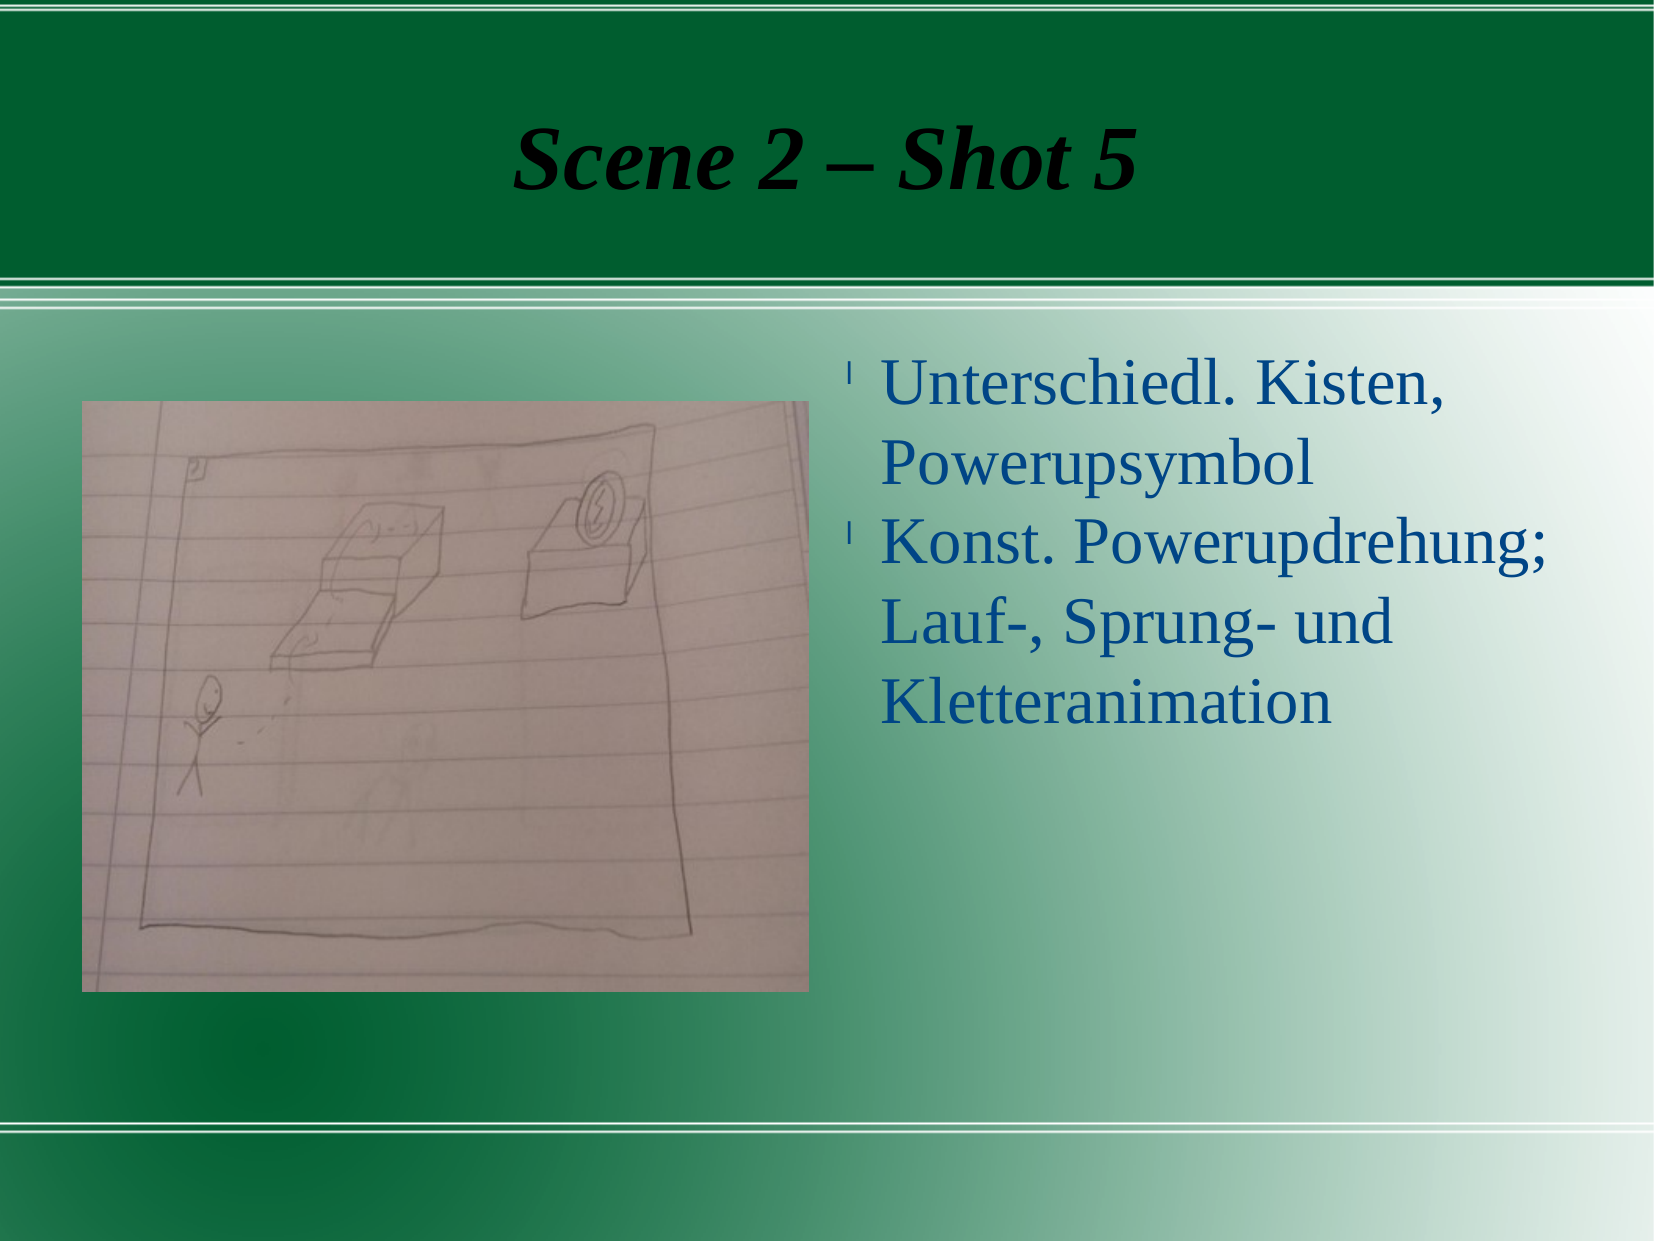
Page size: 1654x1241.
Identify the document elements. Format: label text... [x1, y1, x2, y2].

picture [0, 0, 1654, 1241]
text_box Scene 2 – Shot 5 [82, 49, 1571, 257]
text_box Unterschiedl. Kisten, Powerupsymbol Konst. Powerupdrehung; Lauf-, Sprung- und Kletteranimation [845, 337, 1572, 1052]
